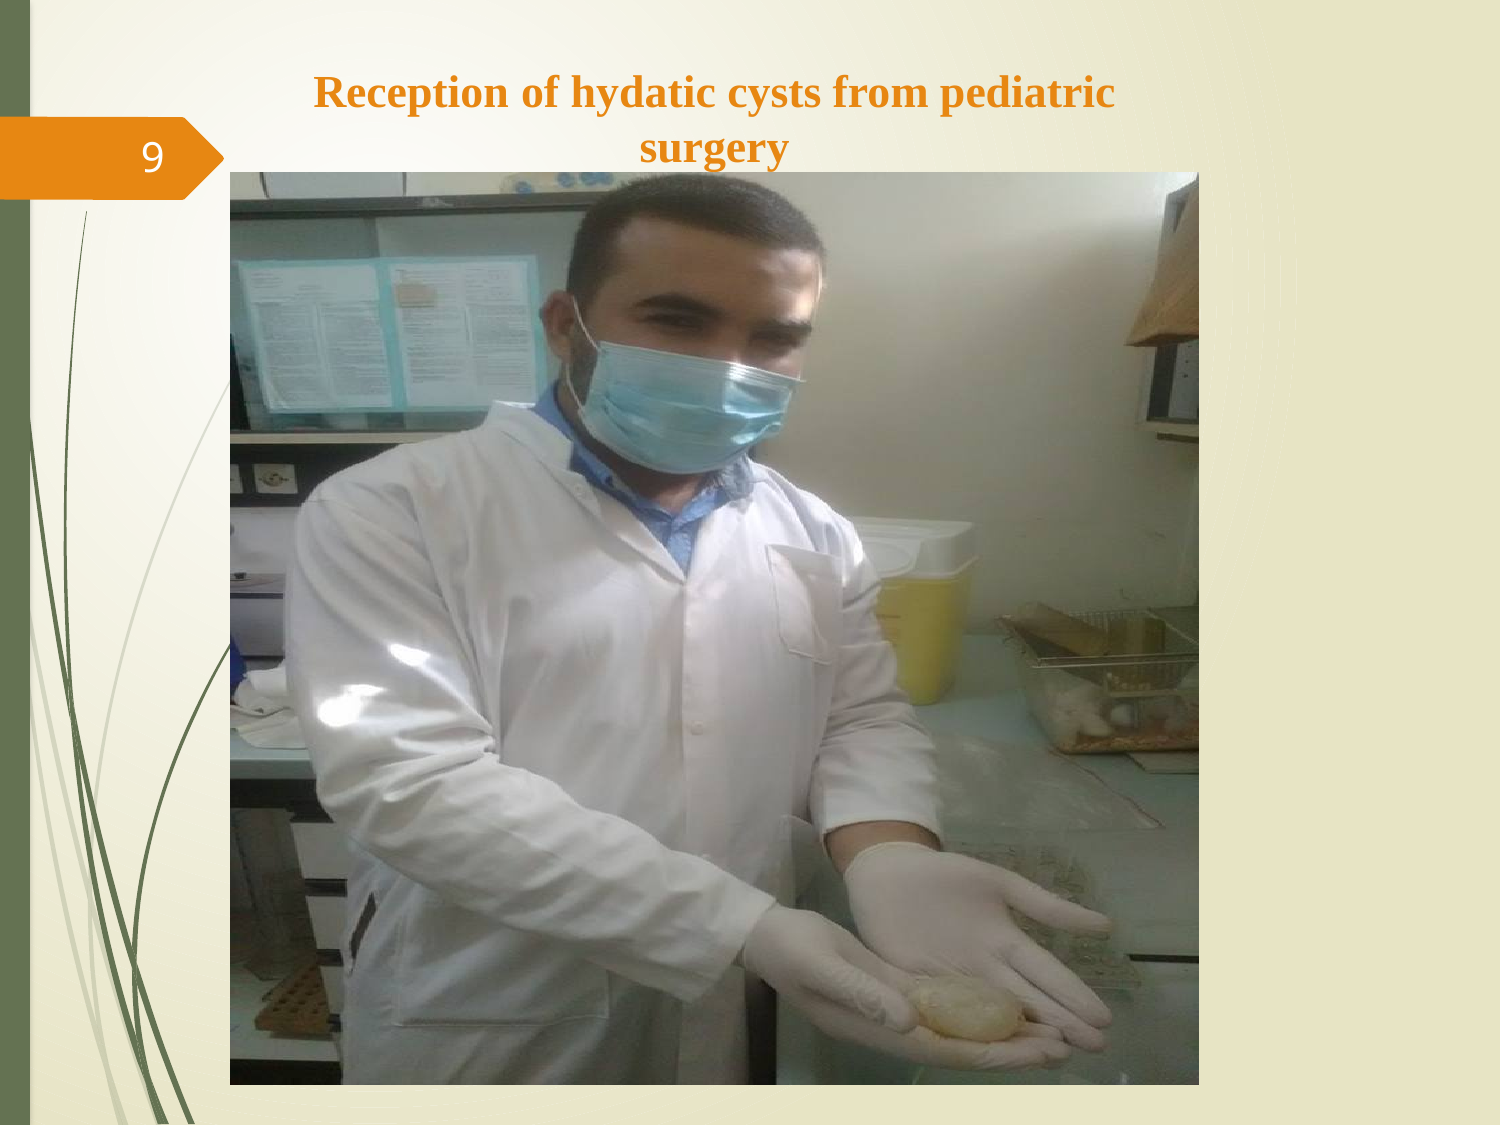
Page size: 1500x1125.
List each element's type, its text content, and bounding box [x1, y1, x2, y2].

text_box Reception of hydatic cysts from pediatric surgery [230, 54, 1199, 172]
slide_number 9 [83, 129, 180, 190]
picture [229, 172, 1200, 1086]
